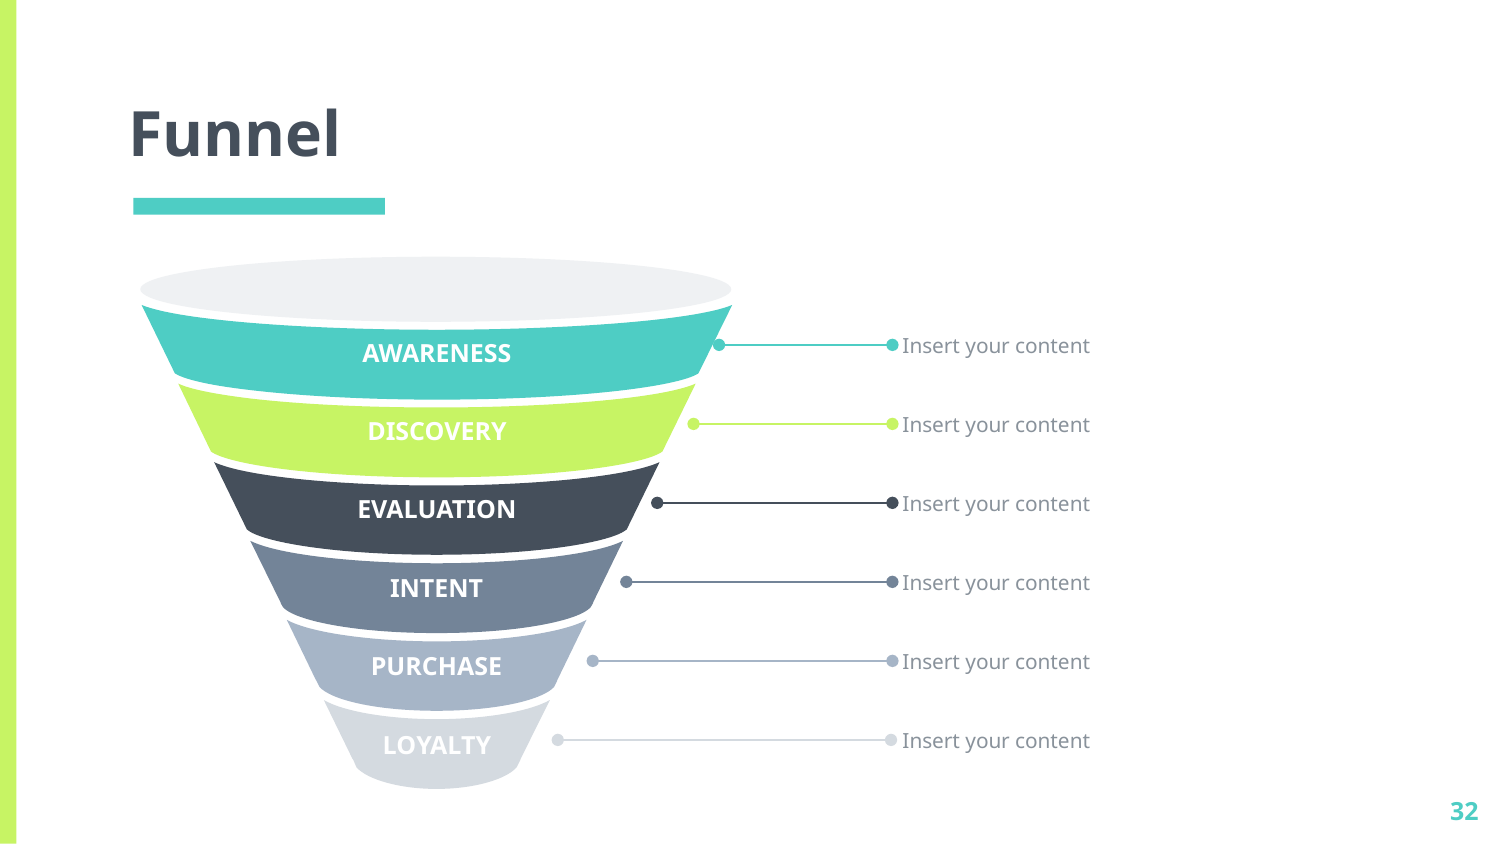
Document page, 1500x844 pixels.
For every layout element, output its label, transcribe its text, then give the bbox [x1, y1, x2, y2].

text_box Insert your content [902, 316, 1360, 373]
text_box Insert your content [902, 632, 1360, 690]
text_box Insert your content [902, 474, 1360, 532]
text_box Insert your content [902, 711, 1360, 769]
text_box Insert your content [902, 553, 1360, 611]
text_box Insert your content [902, 395, 1360, 453]
title Funnel [113, 103, 1387, 184]
slide_number 32 [1403, 780, 1494, 832]
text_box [140, 256, 733, 790]
